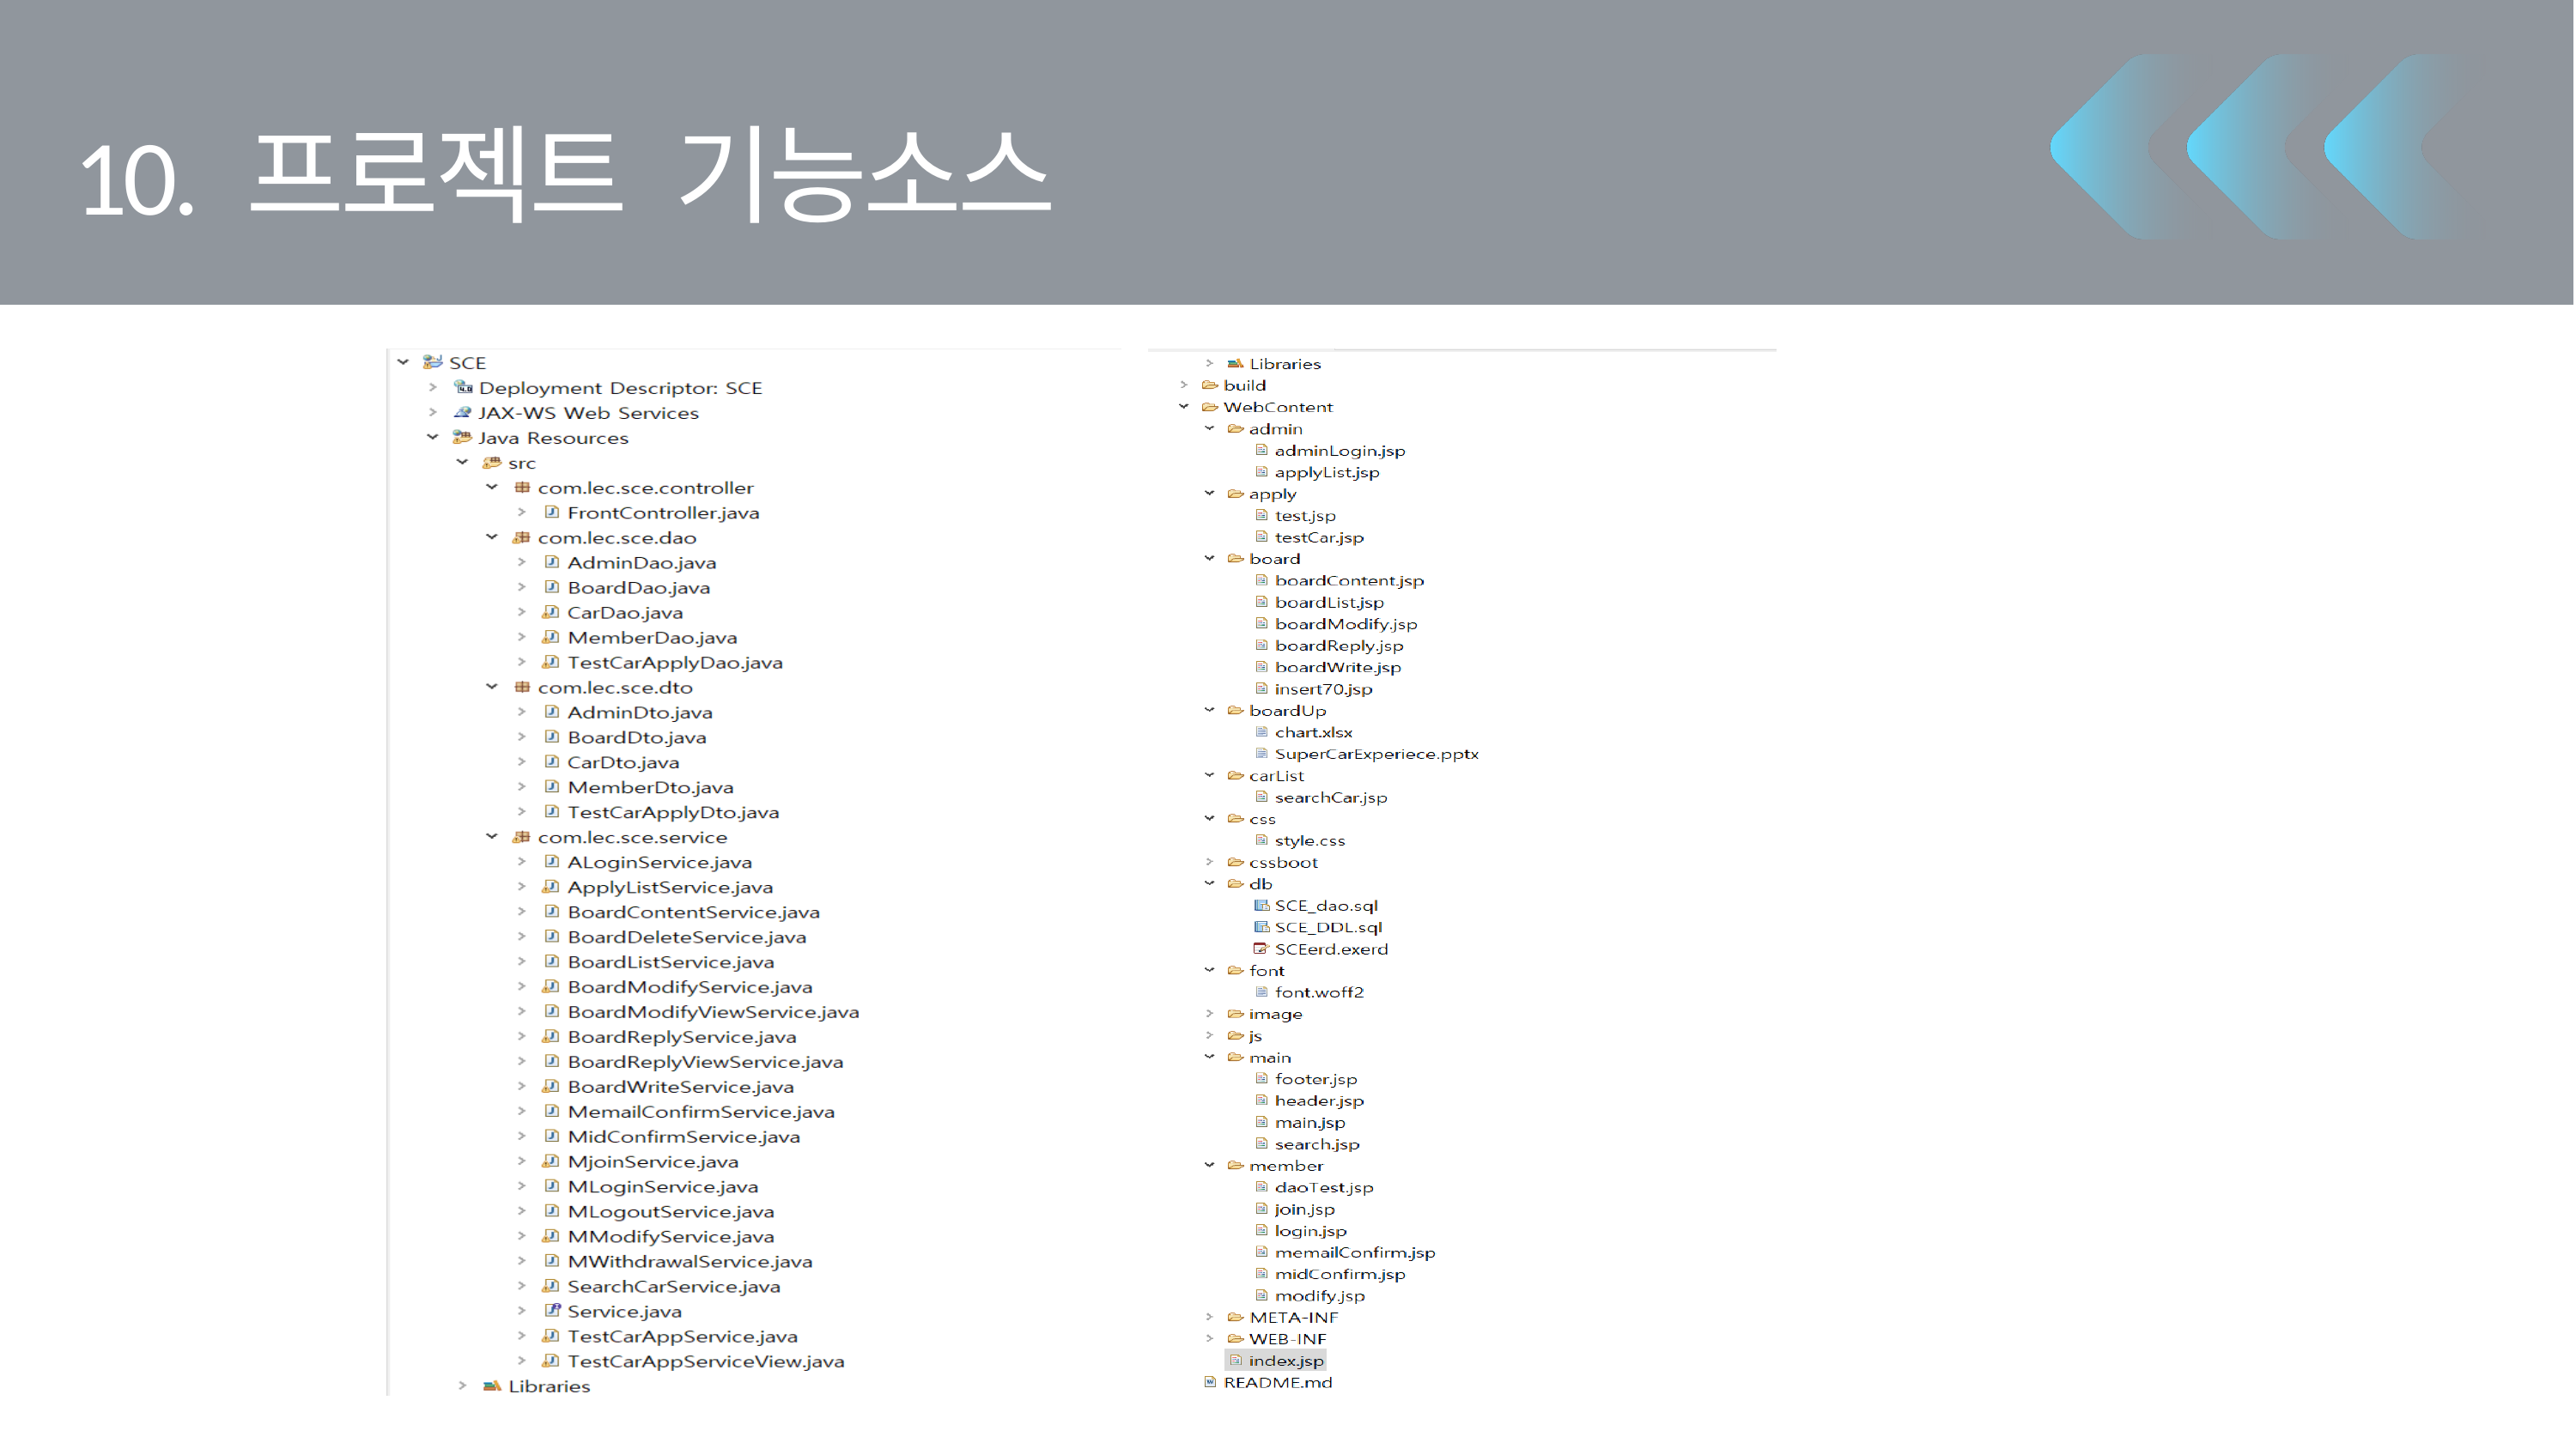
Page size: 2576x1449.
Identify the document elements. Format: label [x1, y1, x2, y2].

text_box [0, 0, 2574, 306]
text_box [2048, 54, 2506, 239]
picture [386, 349, 1122, 1396]
picture [1148, 349, 1777, 1396]
